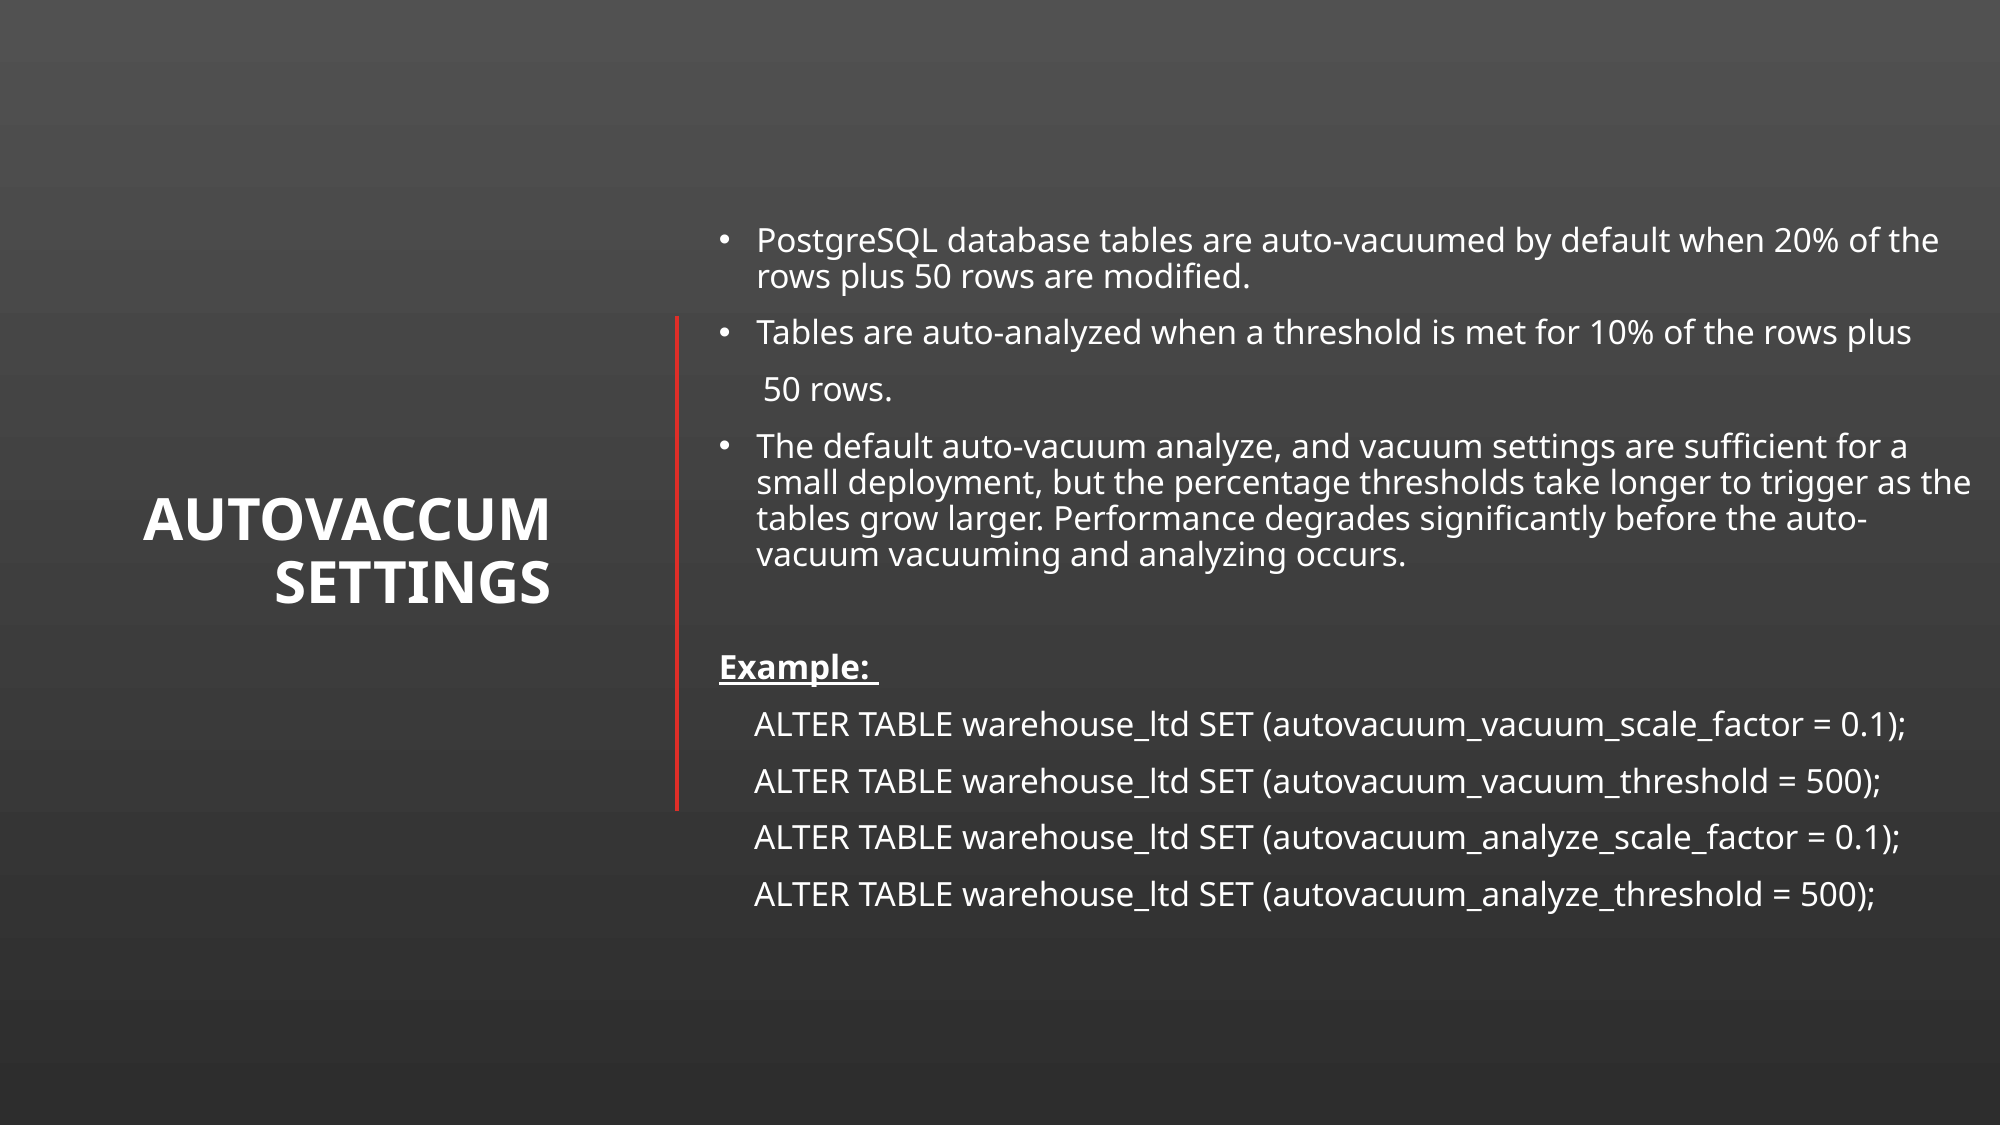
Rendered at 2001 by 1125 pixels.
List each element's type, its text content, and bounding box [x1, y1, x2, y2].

text_box [0, 0, 2000, 1125]
title AutoVaccum Settings [112, 125, 584, 981]
list PostgreSQL database tables are auto-vacuumed by default when 20% of the rows plus 50 rows are modified. Tables are auto-analyzed when a threshold is met for 10% of the rows plus 50 rows. The default auto-vacuum analyze, and vacuum settings are sufficient for a small deployment, but the percentage thresholds take longer to trigger as the tables grow larger. Performance degrades significantly before the auto-vacuum vacuuming and analyzing occurs. Example: ALTER TABLE warehouse_ltd SET (autovacuum_vacuum_scale_factor = 0.1); ALTER TABLE warehouse_ltd SET (autovacuum_vacuum_threshold = 500); ALTER TABLE warehouse_ltd SET (autovacuum_analyze_scale_factor = 0.1); ALTER TABLE warehouse_ltd SET (autovacuum_analyze_threshold = 500); [704, 70, 2000, 1067]
